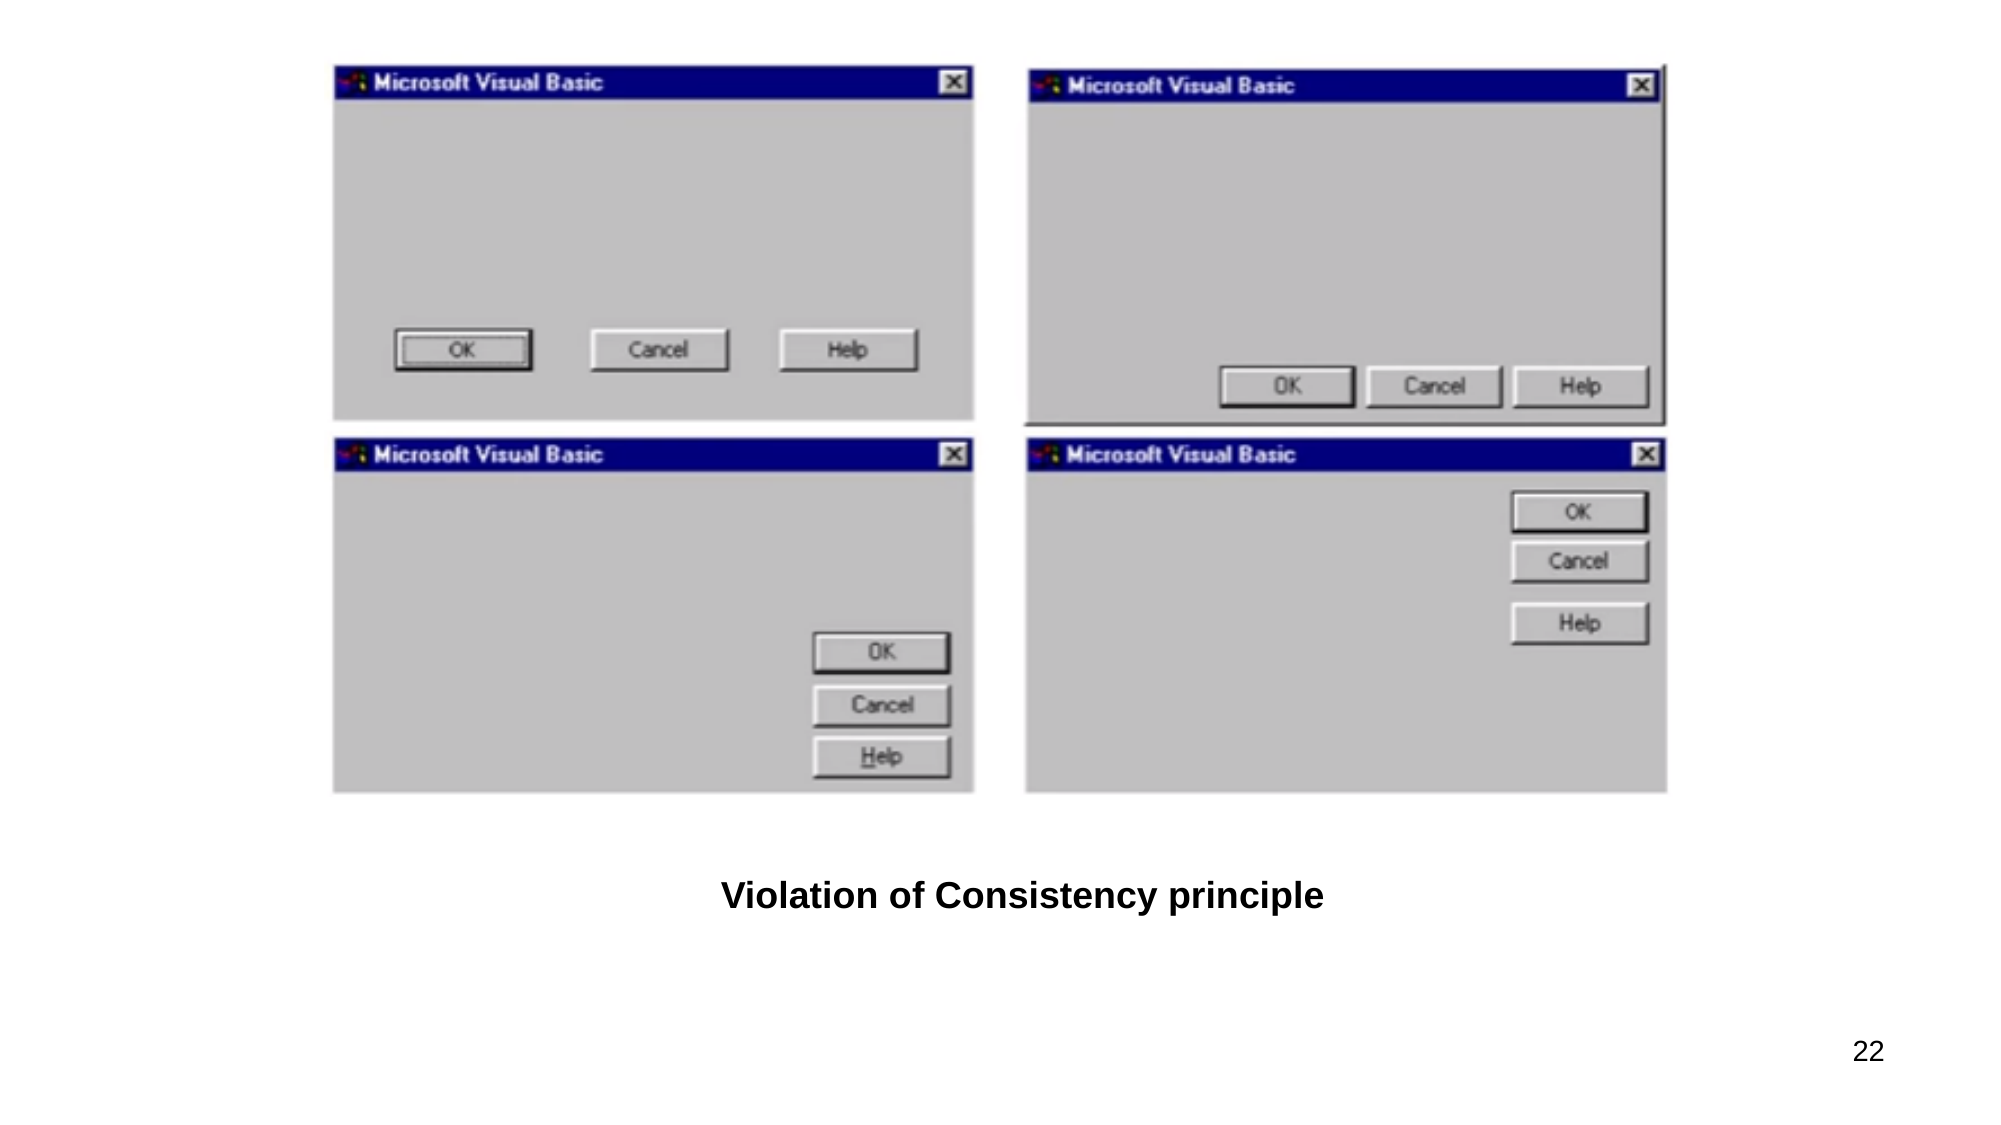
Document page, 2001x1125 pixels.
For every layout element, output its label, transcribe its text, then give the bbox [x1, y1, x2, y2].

slide_number 22 [1433, 1024, 1901, 1103]
text_box Violation of Consistency principle [706, 863, 1341, 924]
picture [324, 44, 1676, 797]
